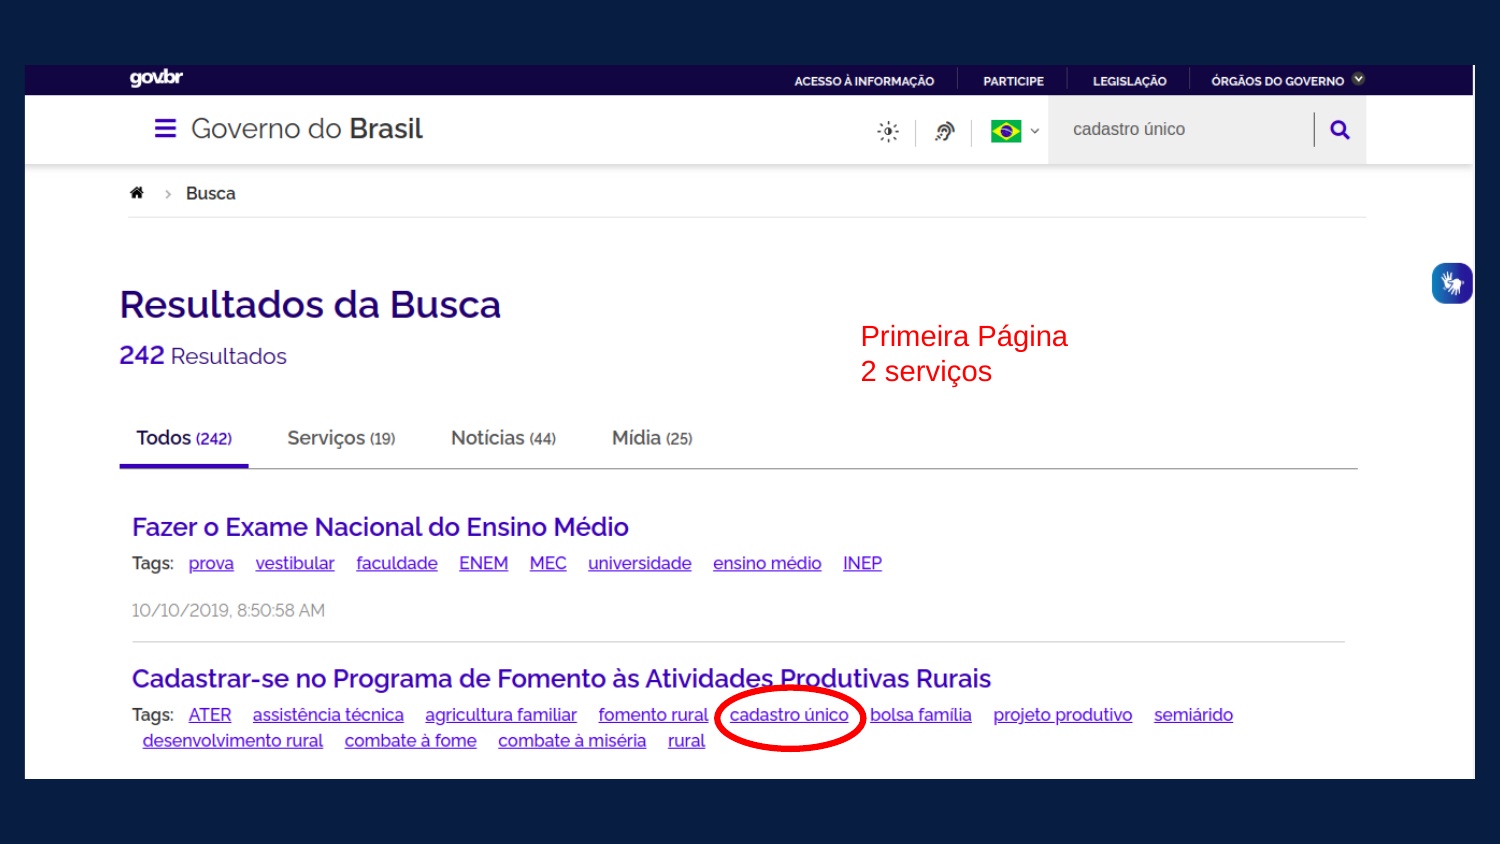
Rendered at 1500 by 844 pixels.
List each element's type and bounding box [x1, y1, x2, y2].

picture [24, 64, 1476, 779]
